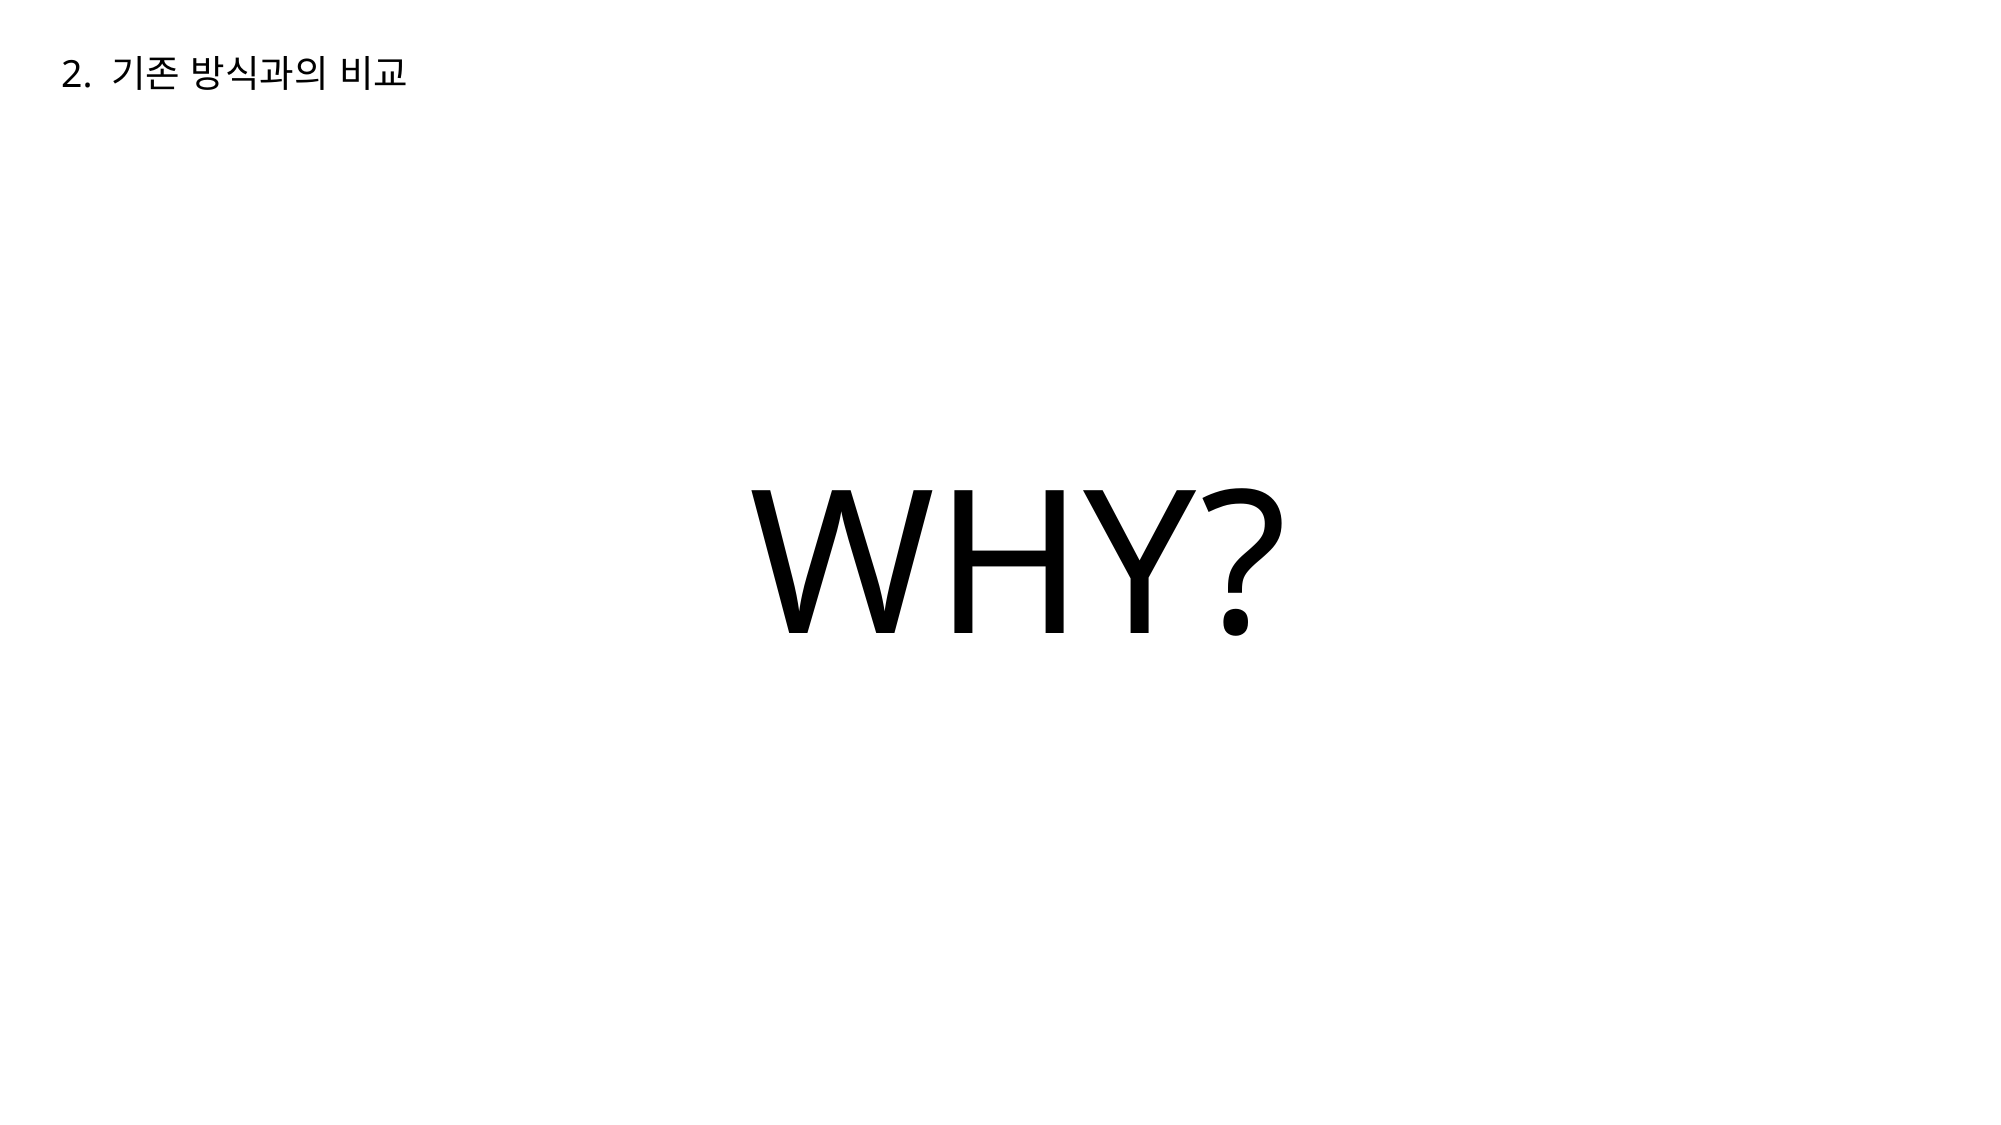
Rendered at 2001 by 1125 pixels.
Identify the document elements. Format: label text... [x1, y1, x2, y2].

text_box WHY? [734, 425, 1303, 681]
text_box 2. 기존 방식과의 비교 [46, 42, 423, 103]
